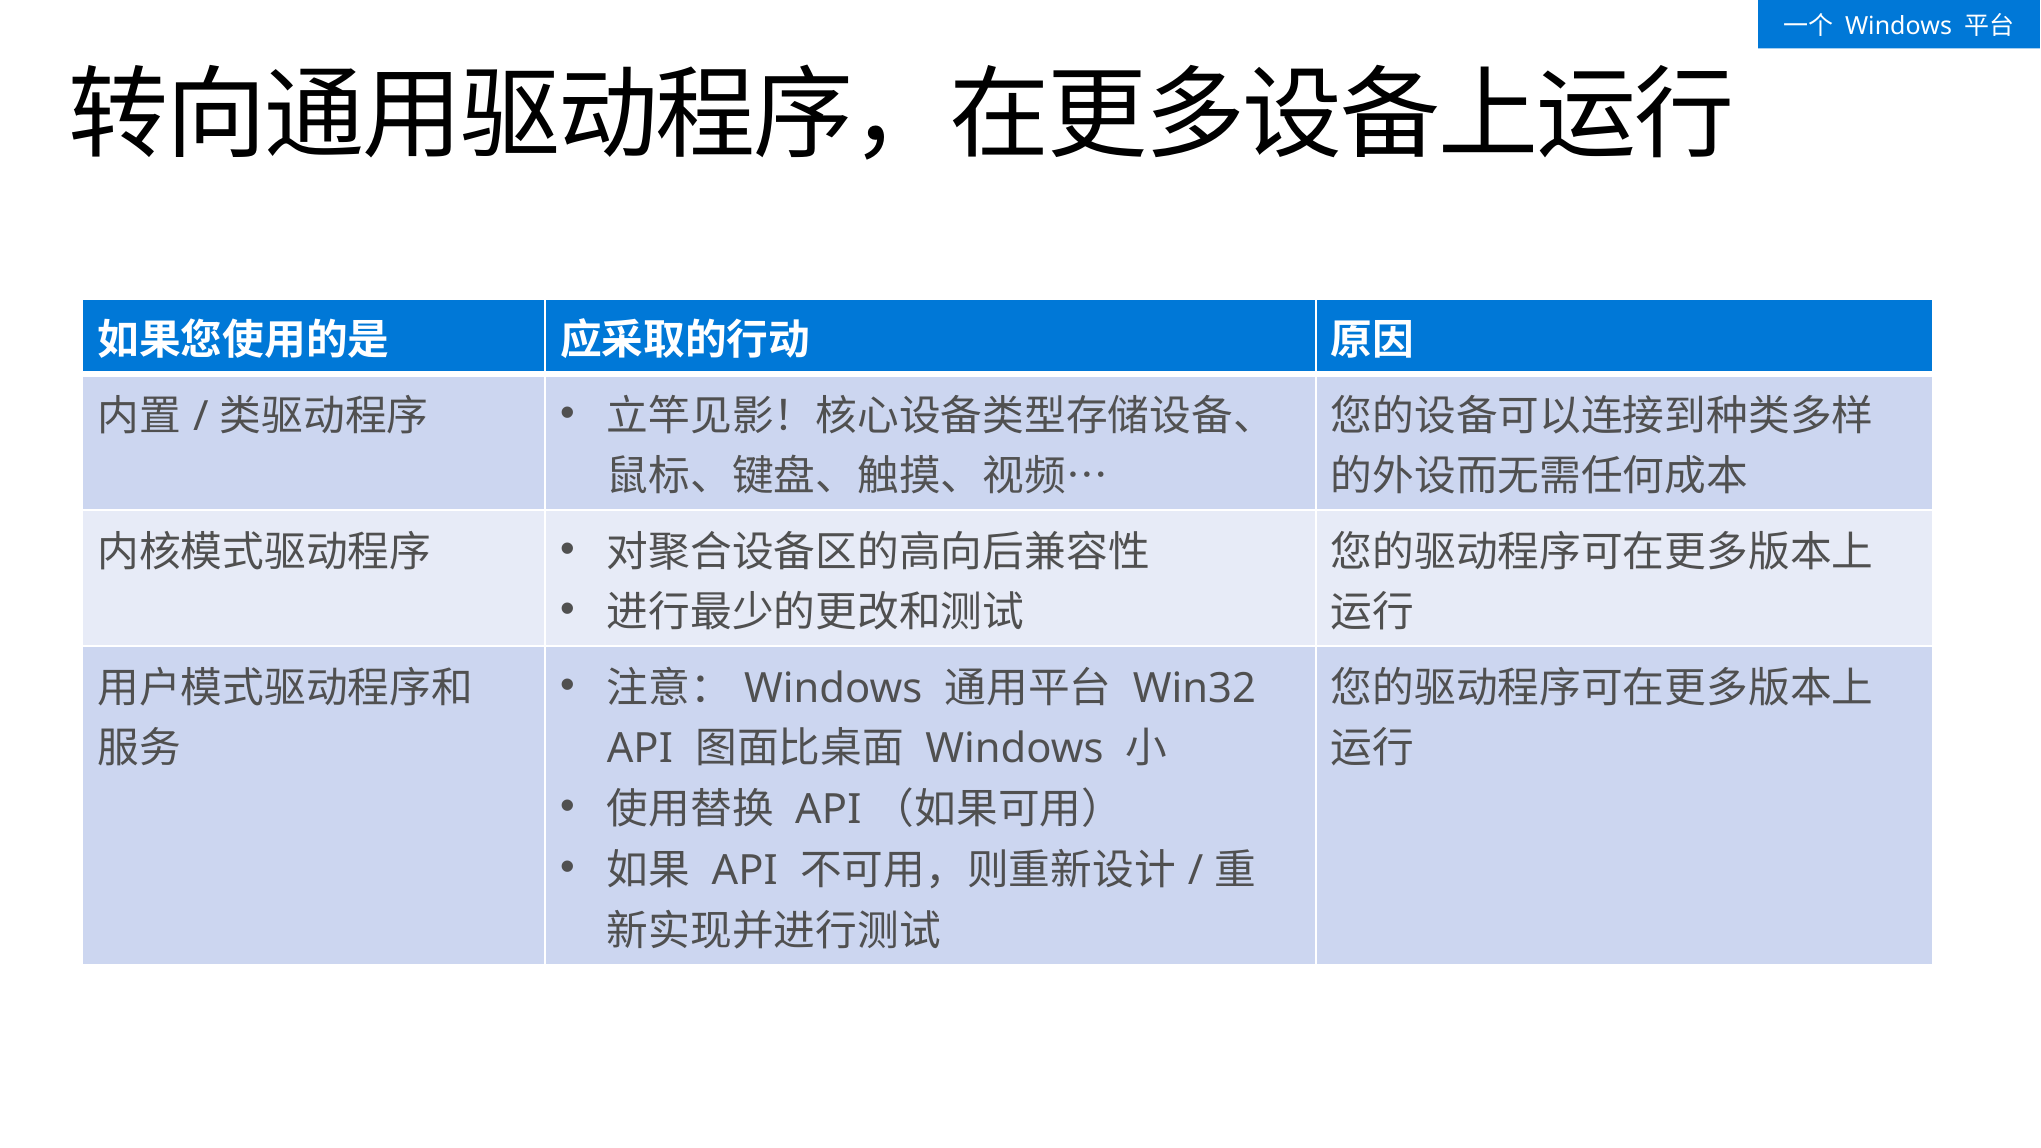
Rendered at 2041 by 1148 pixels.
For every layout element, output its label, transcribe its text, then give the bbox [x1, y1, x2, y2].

table_header 原因 [1317, 300, 1932, 371]
table_cell 内核模式驱动程序 [83, 511, 544, 645]
table_cell 您的驱动程序可在更多版本上运行 [1317, 647, 1932, 964]
table_cell 注意：Windows 通用平台 Win32 API 图面比桌面 Windows 小 使用替换 API（如果可用） 如果 API 不可用，则重新设计/重新实现并进行测试 [546, 647, 1315, 964]
table_cell 用户模式驱动程序和服务 [83, 647, 544, 964]
table_cell 立竿见影！核心设备类型存储设备、鼠标、键盘、触摸、视频… [546, 377, 1315, 509]
table_header 应采取的行动 [546, 300, 1315, 371]
table_header 如果您使用的是 [83, 300, 544, 371]
table_cell 您的驱动程序可在更多版本上运行 [1317, 511, 1932, 645]
text_box 一个 Windows 平台 [1757, 0, 2041, 49]
title 转向通用驱动程序，在更多设备上运行 [45, 48, 1996, 199]
table_cell 对聚合设备区的高向后兼容性 进行最少的更改和测试 [546, 511, 1315, 645]
table_cell 您的设备可以连接到种类多样的外设而无需任何成本 [1317, 377, 1932, 509]
table_cell 内置/类驱动程序 [83, 377, 544, 509]
